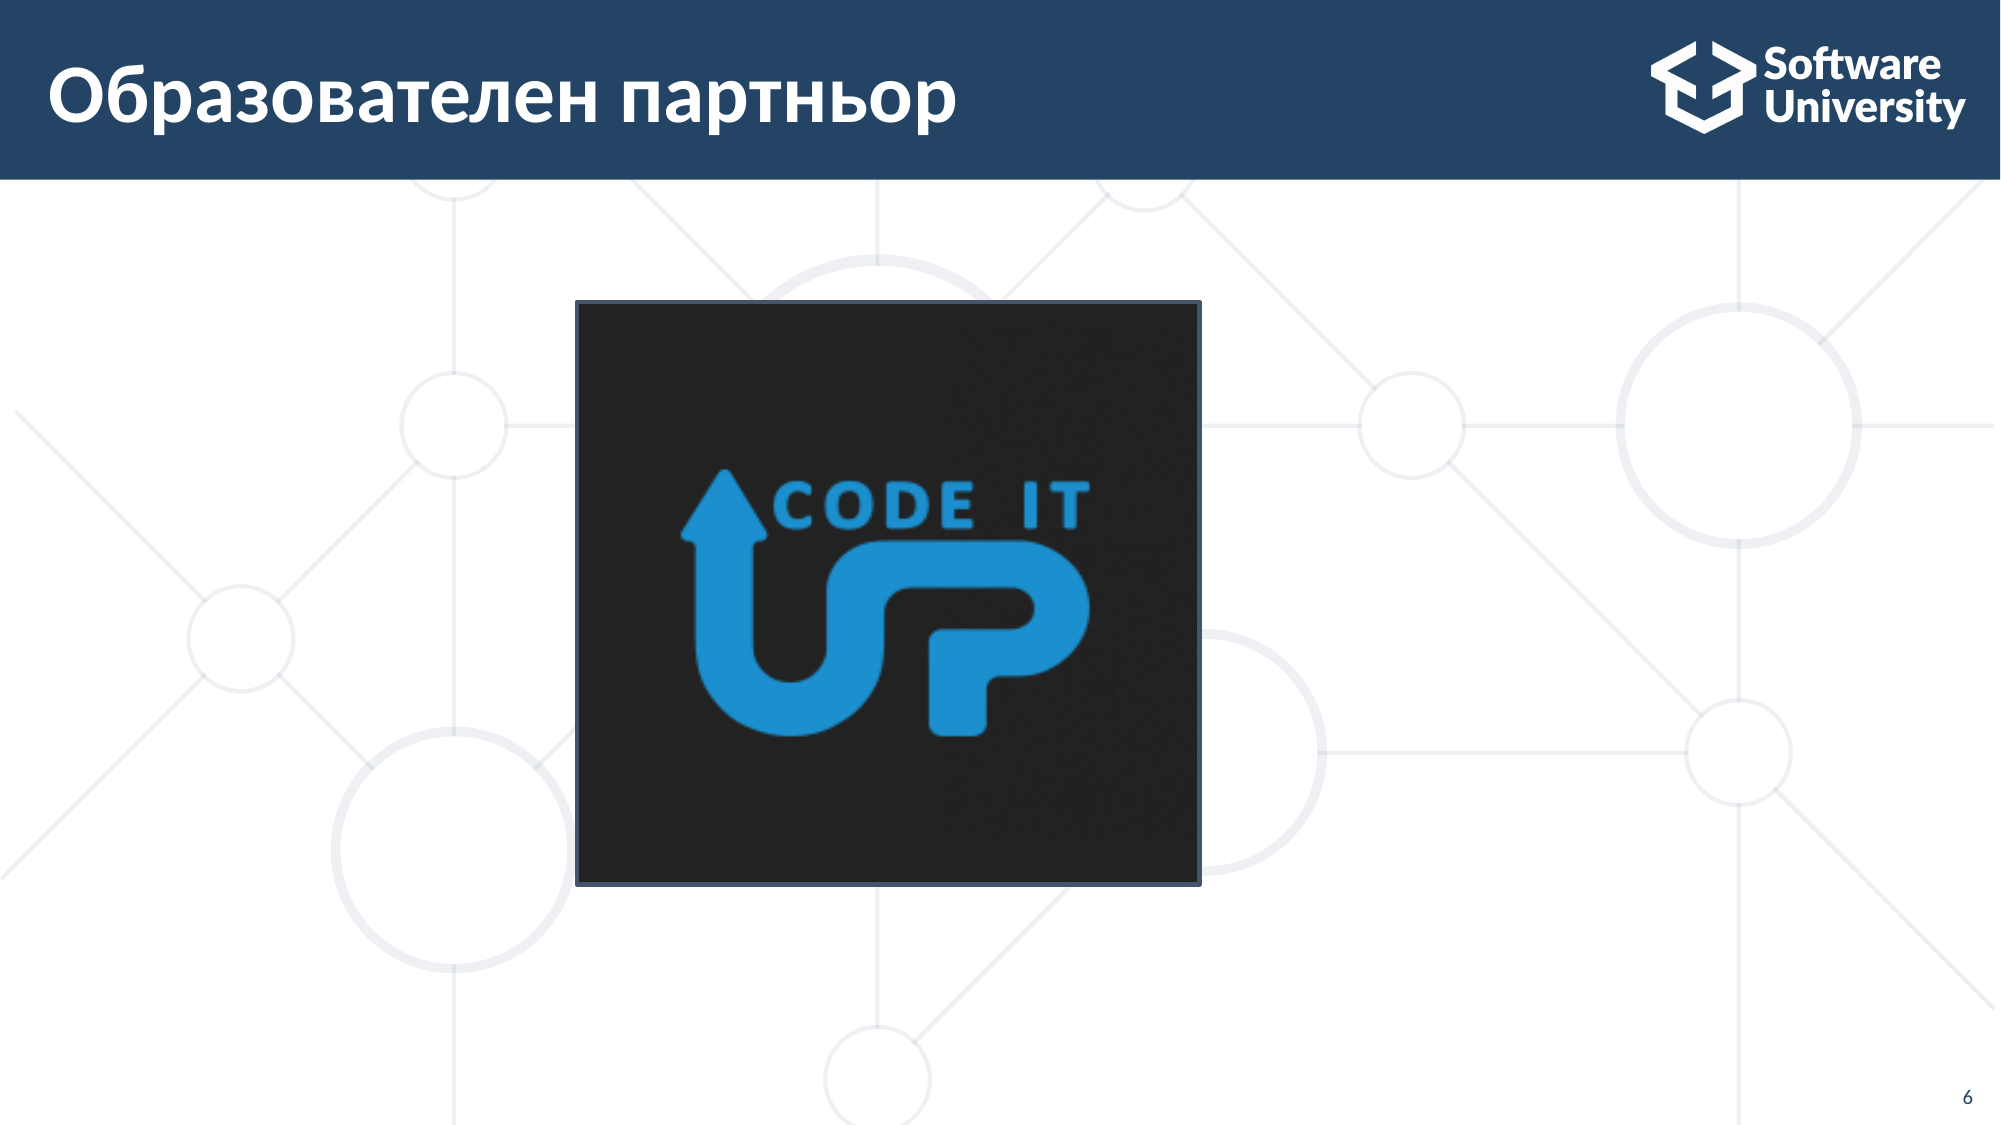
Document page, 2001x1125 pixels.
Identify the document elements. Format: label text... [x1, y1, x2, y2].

title Образователен партньор [31, 16, 1625, 162]
picture [578, 304, 1198, 883]
slide_number 6 [1927, 1067, 1989, 1117]
picture [1651, 41, 1966, 134]
